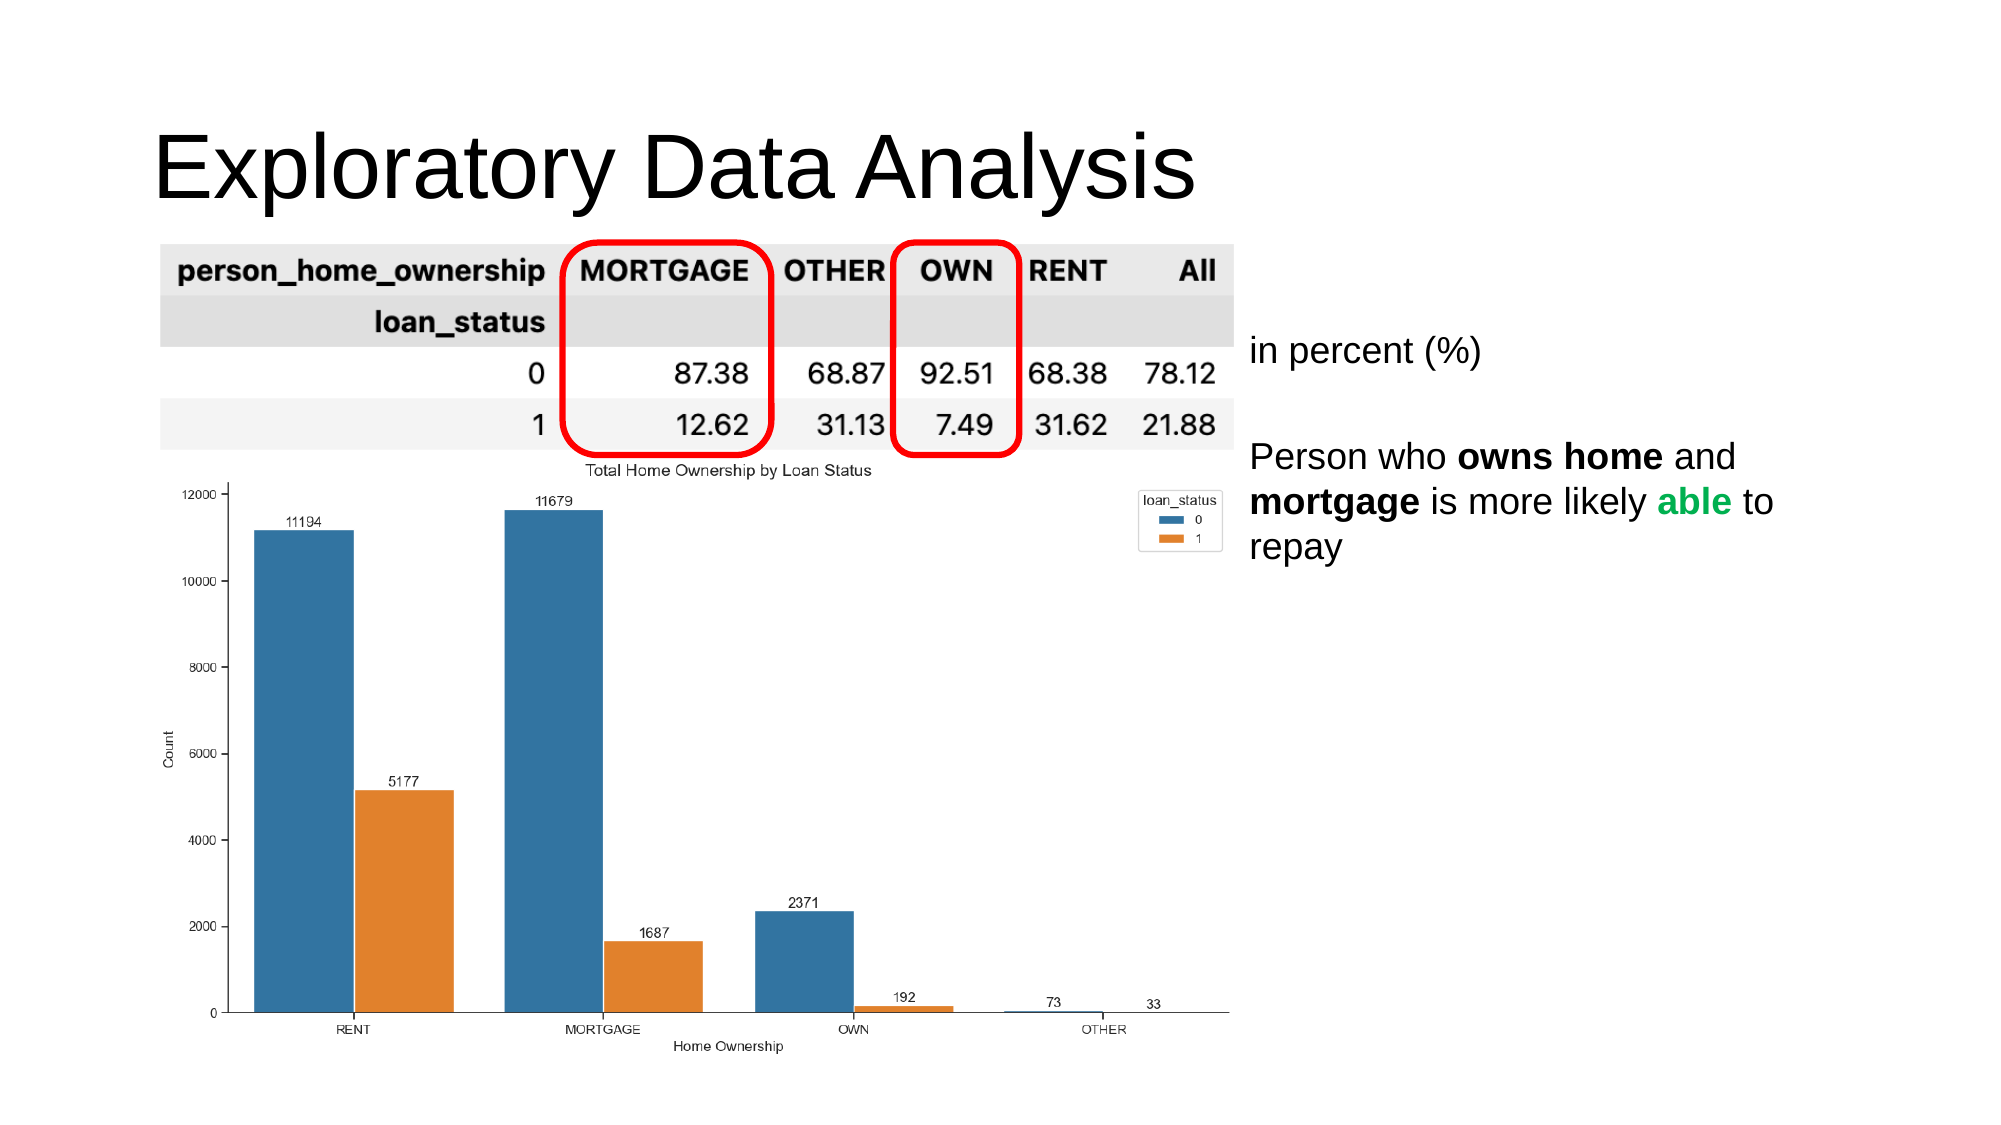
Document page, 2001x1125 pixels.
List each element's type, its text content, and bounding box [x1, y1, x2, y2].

text_box Person who owns home and mortgage is more likely able to repay [1236, 424, 1863, 575]
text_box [154, 242, 1235, 456]
picture [154, 242, 1236, 1062]
text_box in percent (%) [1236, 318, 1507, 379]
title Exploratory Data Analysis [137, 59, 1863, 278]
